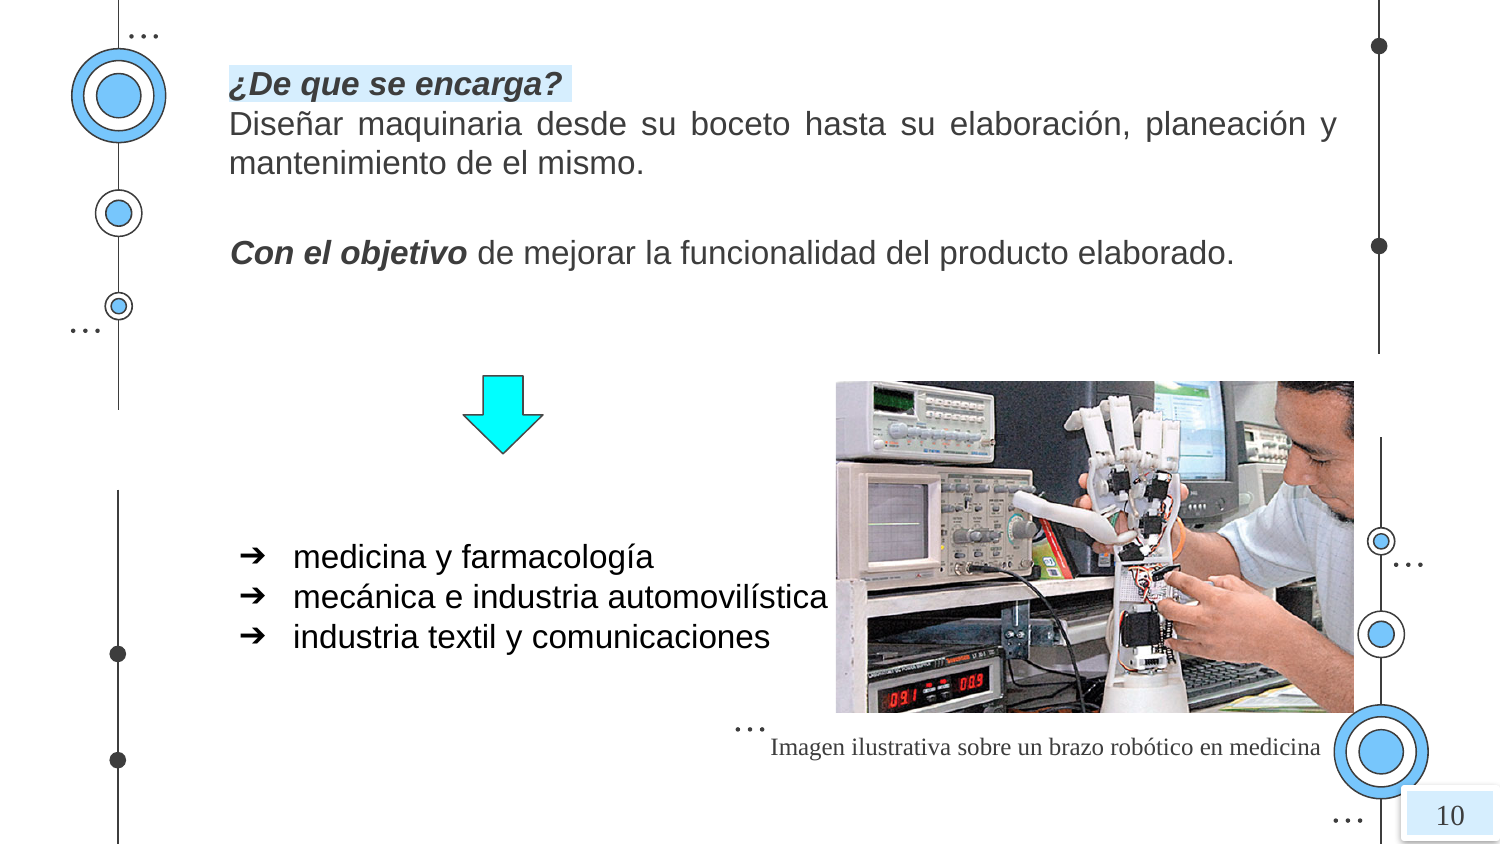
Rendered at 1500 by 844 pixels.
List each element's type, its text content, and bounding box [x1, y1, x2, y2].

text_box Imagen ilustrativa sobre un brazo robótico en medicina [755, 715, 1363, 776]
text_box Con el objetivo de mejorar la funcionalidad del producto elaborado. [215, 215, 1277, 286]
picture [835, 381, 1355, 713]
text_box [463, 375, 543, 454]
subtitle ¿De que se encarga? Diseñar maquinaria desde su boceto hasta su elaboración, planeación y mantenimiento de el mismo. [213, 46, 1355, 233]
text_box 10 [1401, 785, 1500, 841]
text_box medicina y farmacología mecánica e industria automovilística industria textil y comunicaciones [203, 480, 830, 671]
